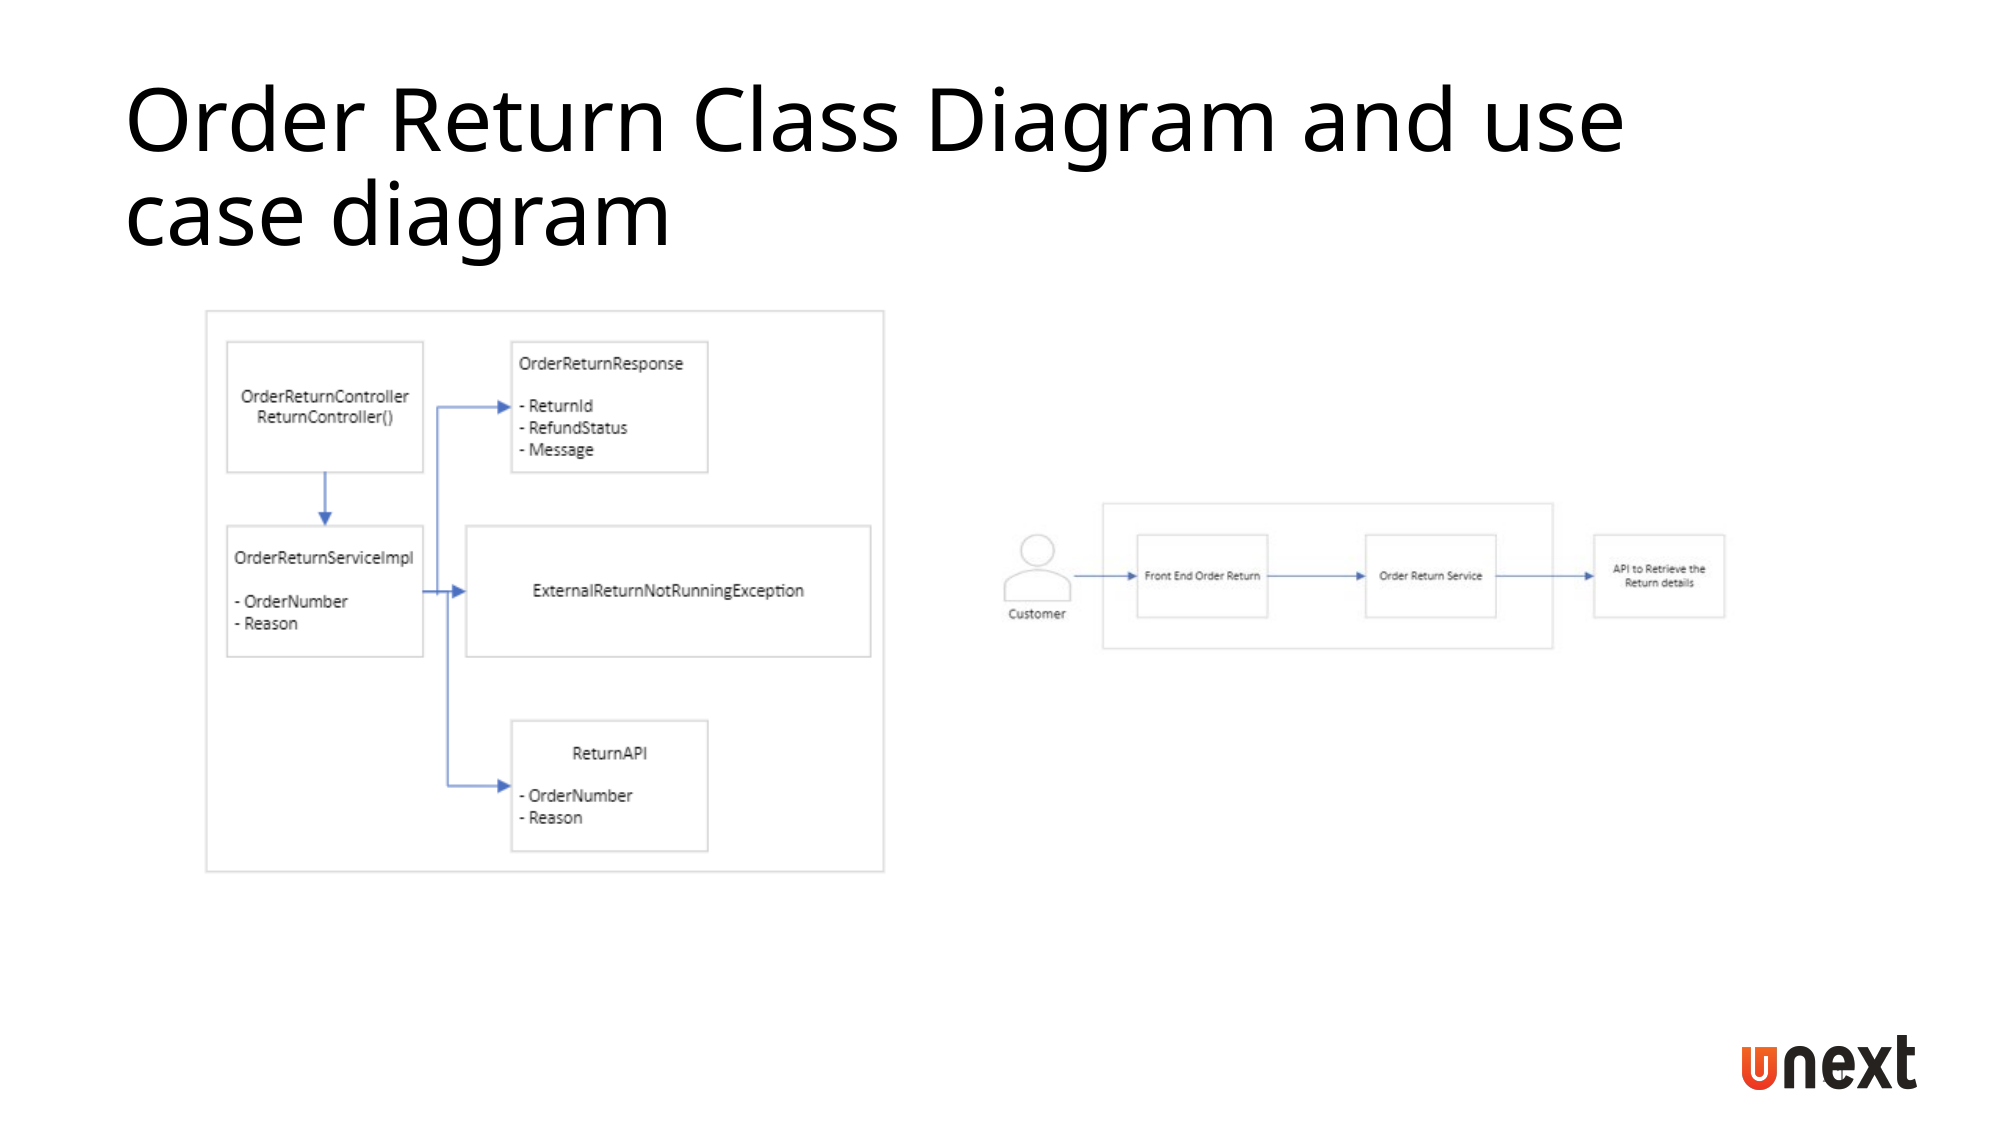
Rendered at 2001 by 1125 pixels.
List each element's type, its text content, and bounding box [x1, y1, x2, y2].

picture [1742, 1035, 1917, 1090]
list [197, 301, 900, 885]
title Order Return Class Diagram and use case diagram [109, 59, 1893, 281]
slide_number 21 [1412, 1042, 1863, 1103]
picture [1001, 491, 1735, 659]
